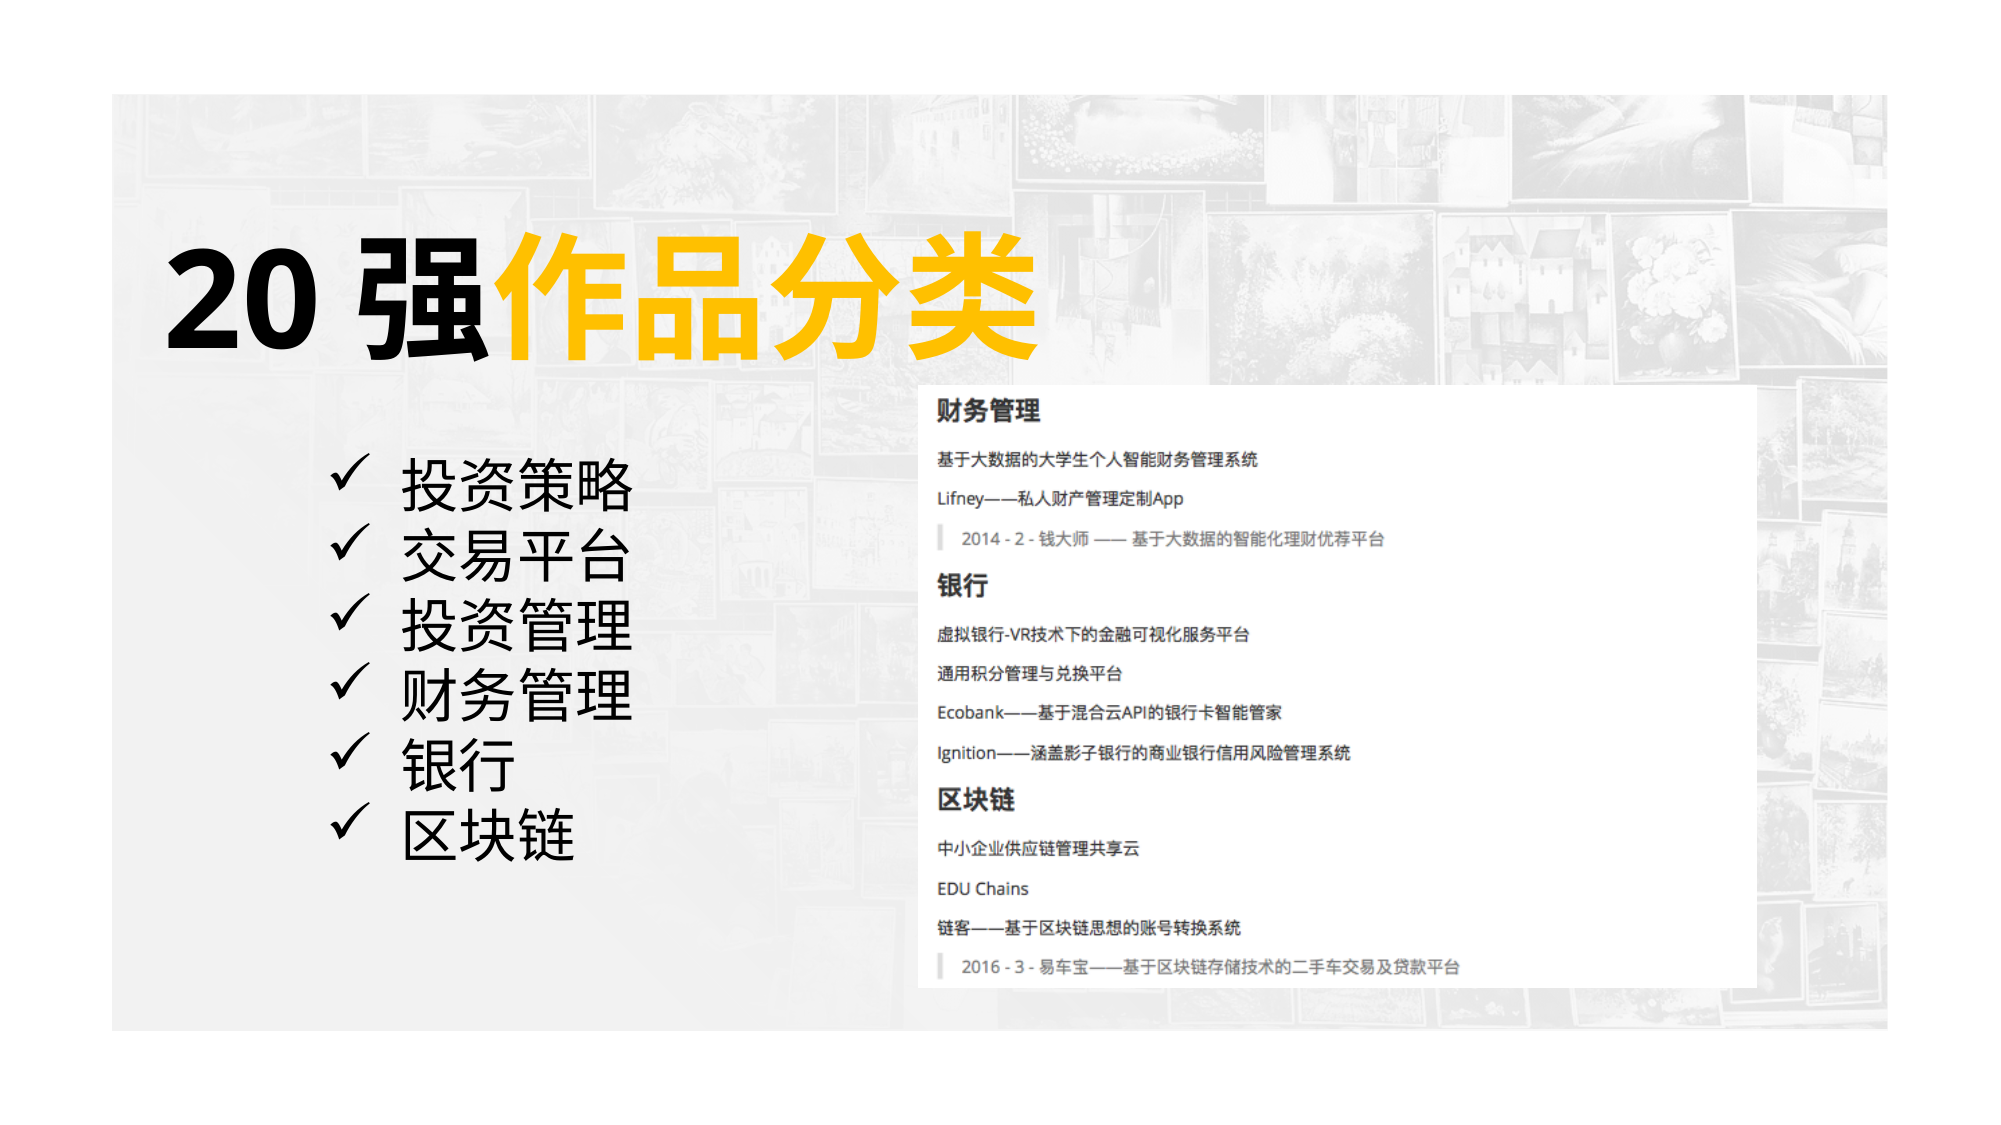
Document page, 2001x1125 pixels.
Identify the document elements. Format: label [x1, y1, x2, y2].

picture [918, 385, 1757, 988]
text_box [112, 94, 1888, 1031]
